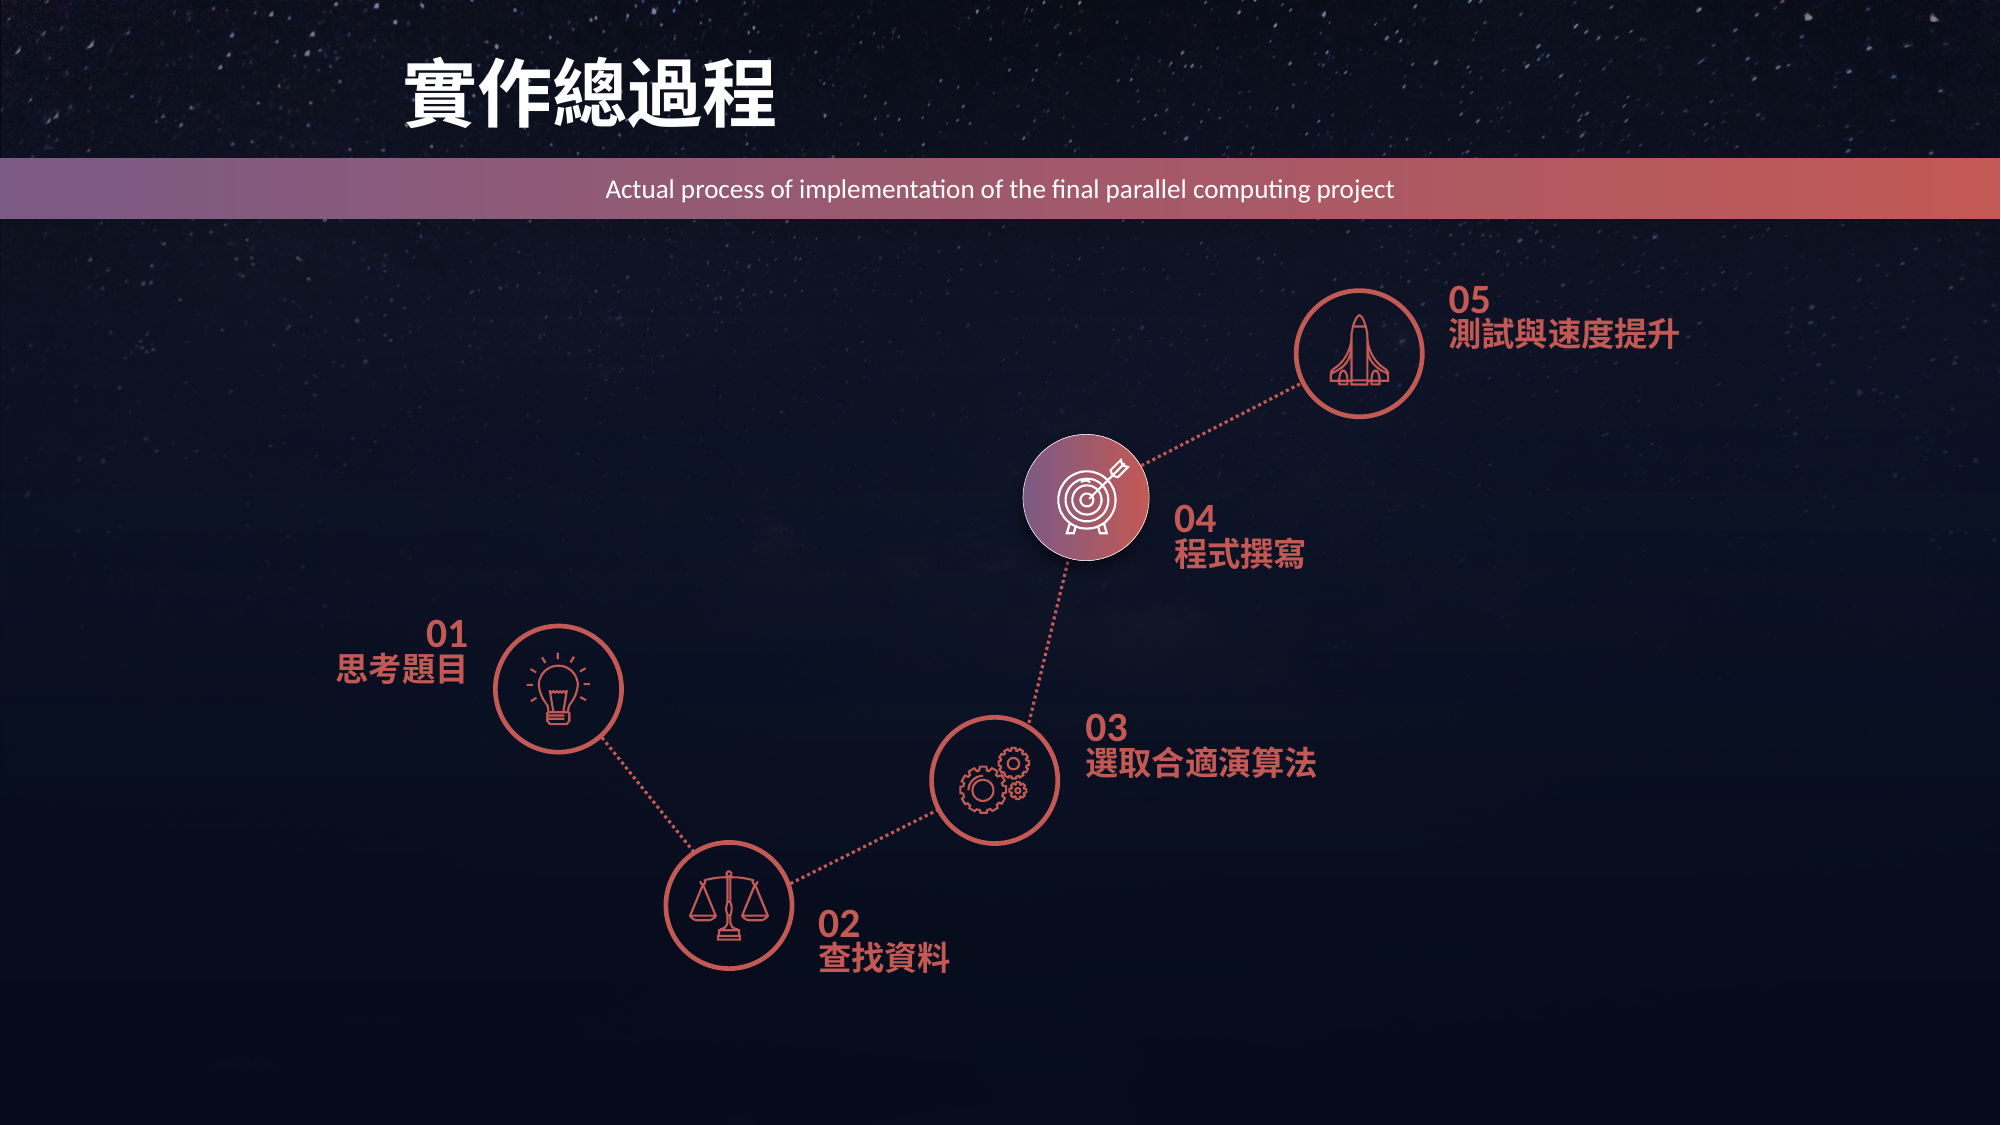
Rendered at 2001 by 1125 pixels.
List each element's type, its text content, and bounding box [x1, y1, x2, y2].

text_box 01 思考題目 [181, 615, 469, 688]
picture [0, 219, 2000, 1125]
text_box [1028, 561, 1068, 726]
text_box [495, 625, 622, 753]
text_box 05 測試與速度提升 [1448, 281, 1736, 354]
picture [0, 0, 2000, 157]
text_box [1022, 314, 1390, 561]
text_box 03 選取合適演算法 [1085, 709, 1373, 782]
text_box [665, 842, 793, 969]
text_box 實作總過程 [387, 38, 1613, 144]
text_box Actual process of implementation of the final parallel computing project [102, 163, 1898, 212]
text_box [1308, 289, 1424, 410]
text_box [601, 737, 694, 853]
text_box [931, 717, 1058, 844]
text_box 04 程式撰寫 [1174, 500, 1462, 573]
text_box [0, 157, 2000, 219]
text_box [789, 809, 939, 885]
text_box 02 查找資料 [818, 905, 1106, 978]
